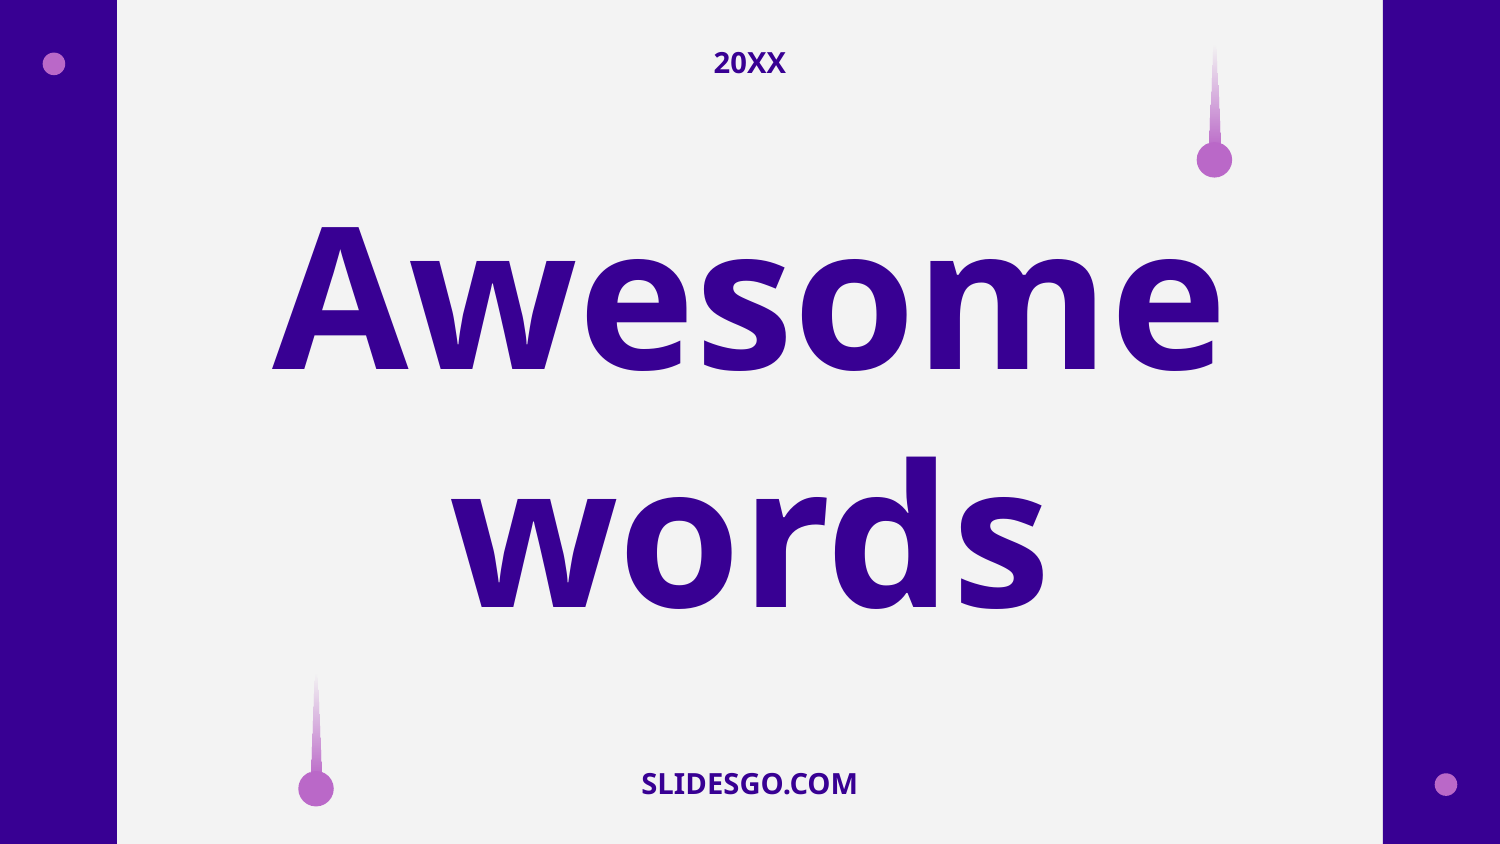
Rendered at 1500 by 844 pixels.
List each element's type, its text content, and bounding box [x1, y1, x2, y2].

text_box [1196, 18, 1233, 178]
subtitle SLIDESGO.COM [440, 756, 1060, 810]
title 20XX [440, 35, 1060, 89]
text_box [298, 647, 334, 807]
title Awesome words [187, 172, 1313, 647]
